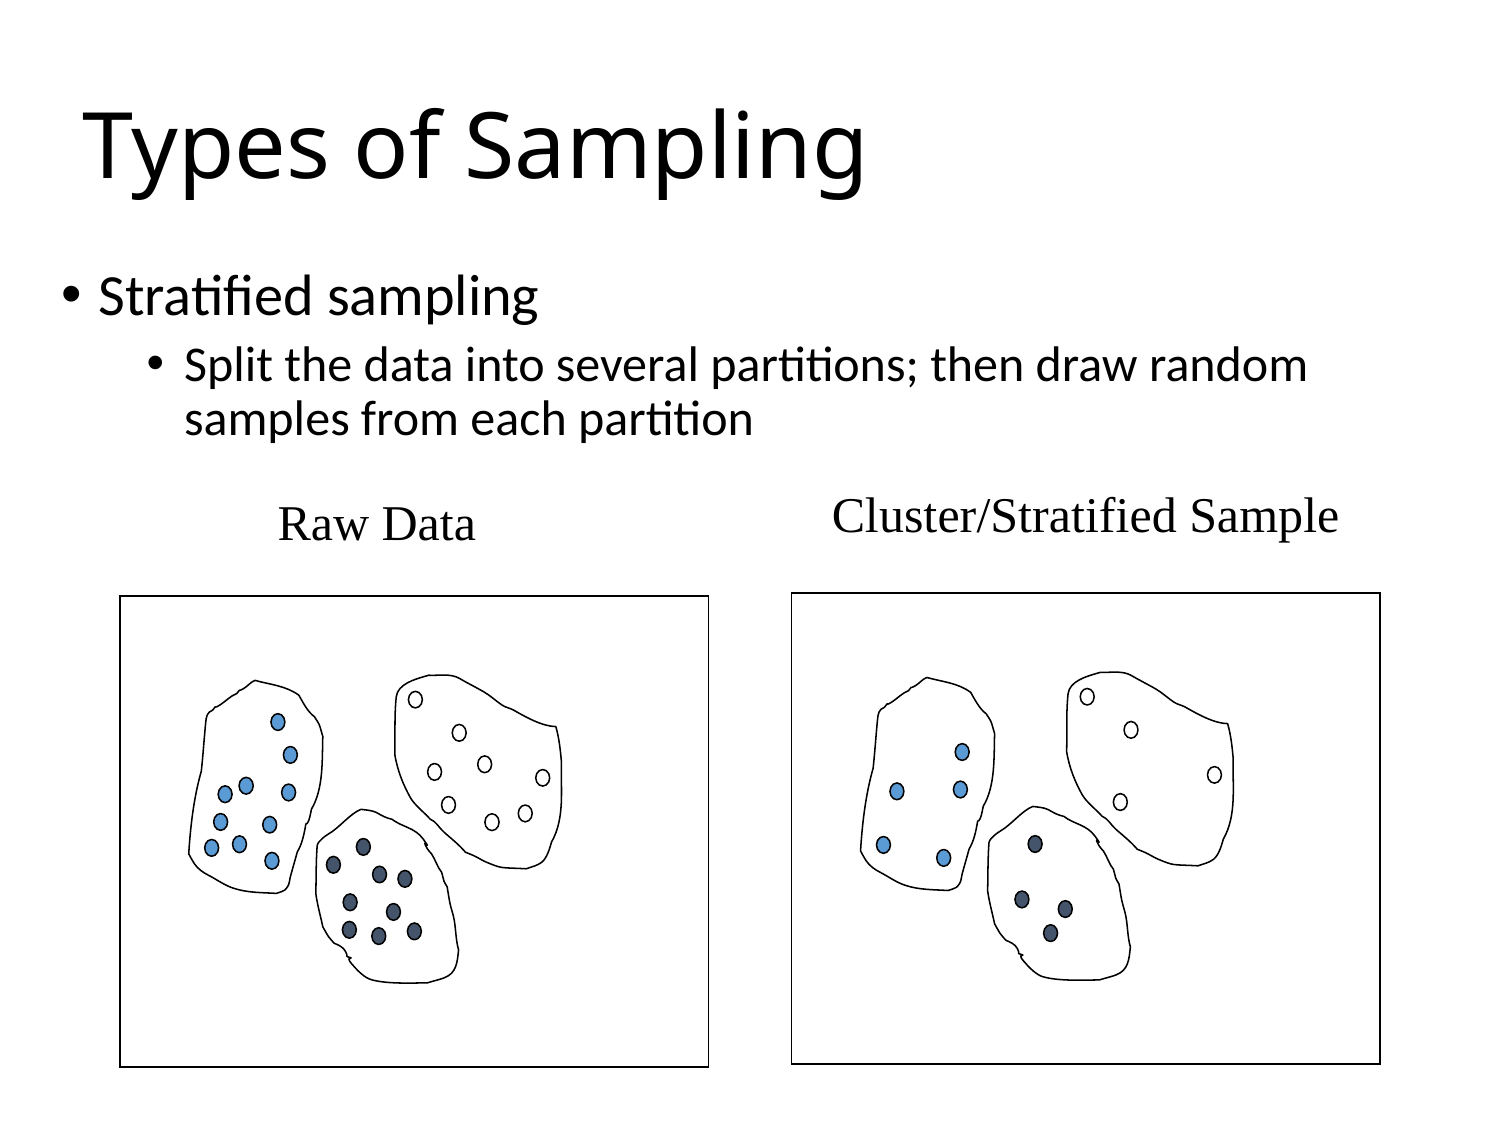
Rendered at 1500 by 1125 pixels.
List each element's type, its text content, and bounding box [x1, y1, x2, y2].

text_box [119, 475, 1381, 1068]
title Types of Sampling [67, 40, 1362, 257]
list Stratified sampling Split the data into several partitions; then draw random samples from each partition [46, 257, 1454, 1108]
